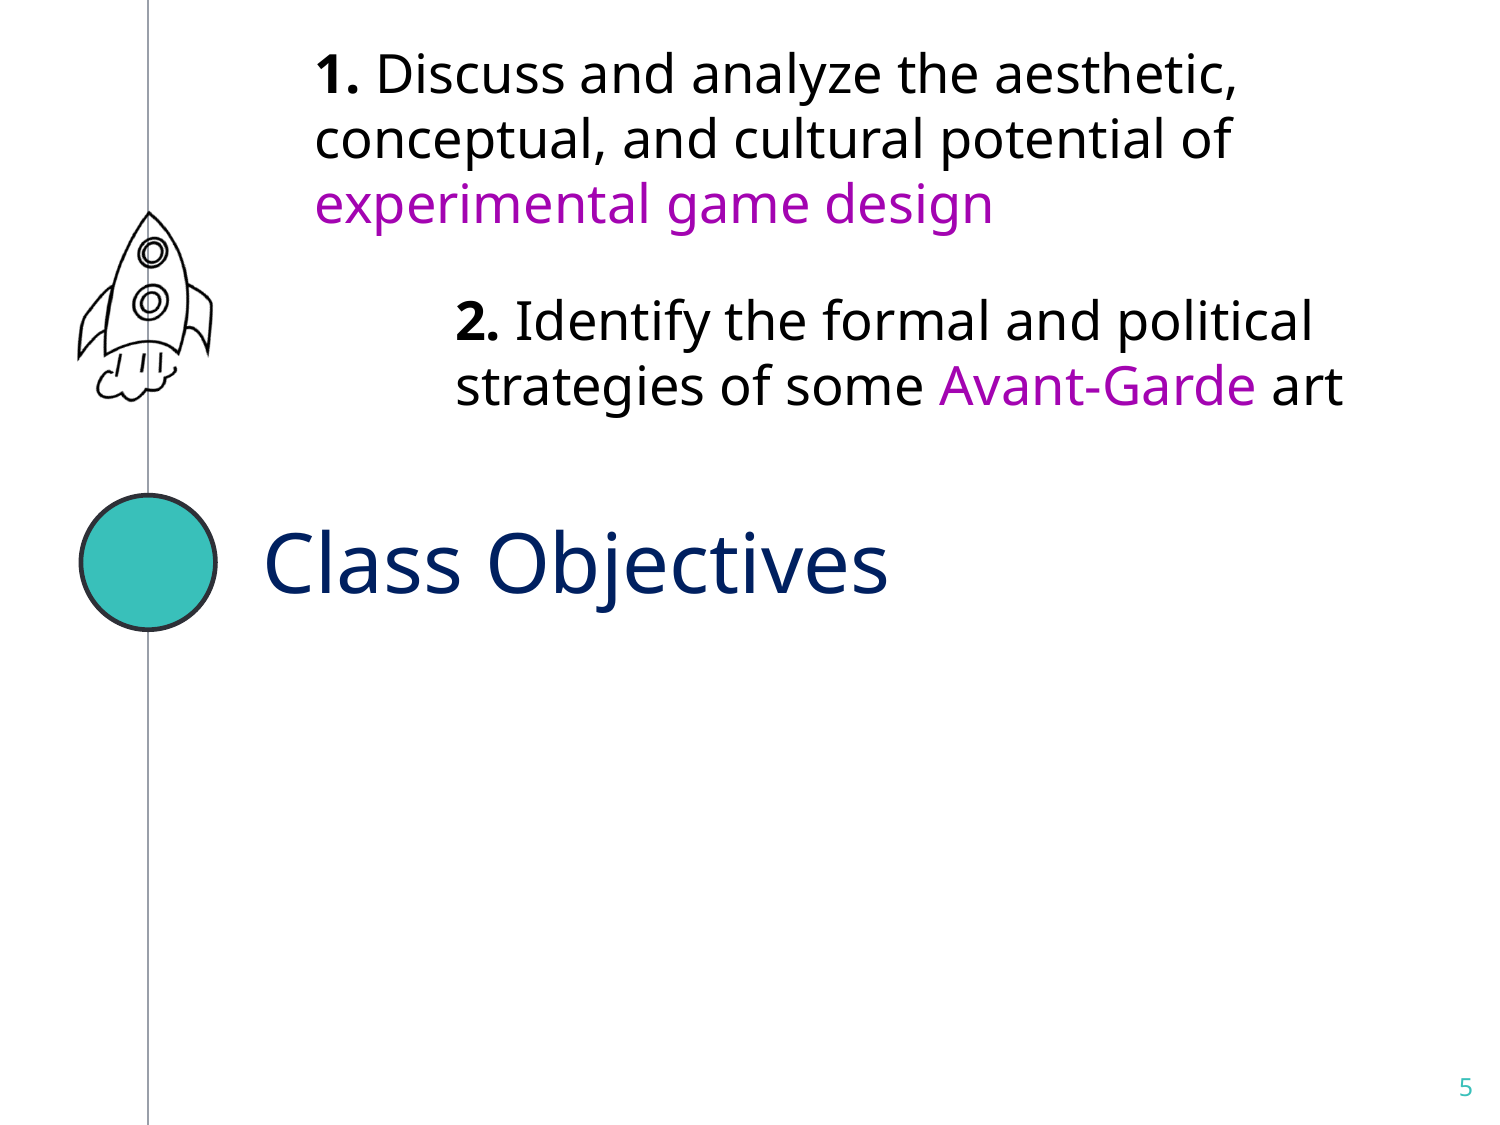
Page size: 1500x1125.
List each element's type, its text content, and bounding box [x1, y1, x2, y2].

text_box 1. Discuss and analyze the aesthetic, conceptual, and cultural potential of experimental game design [300, 31, 1472, 242]
picture [0, 0, 440, 652]
title Class Objectives [226, 499, 1362, 622]
slide_number 5 [1398, 1056, 1489, 1125]
text_box 2. Identify the formal and political strategies of some Avant-Garde art [440, 279, 1500, 425]
